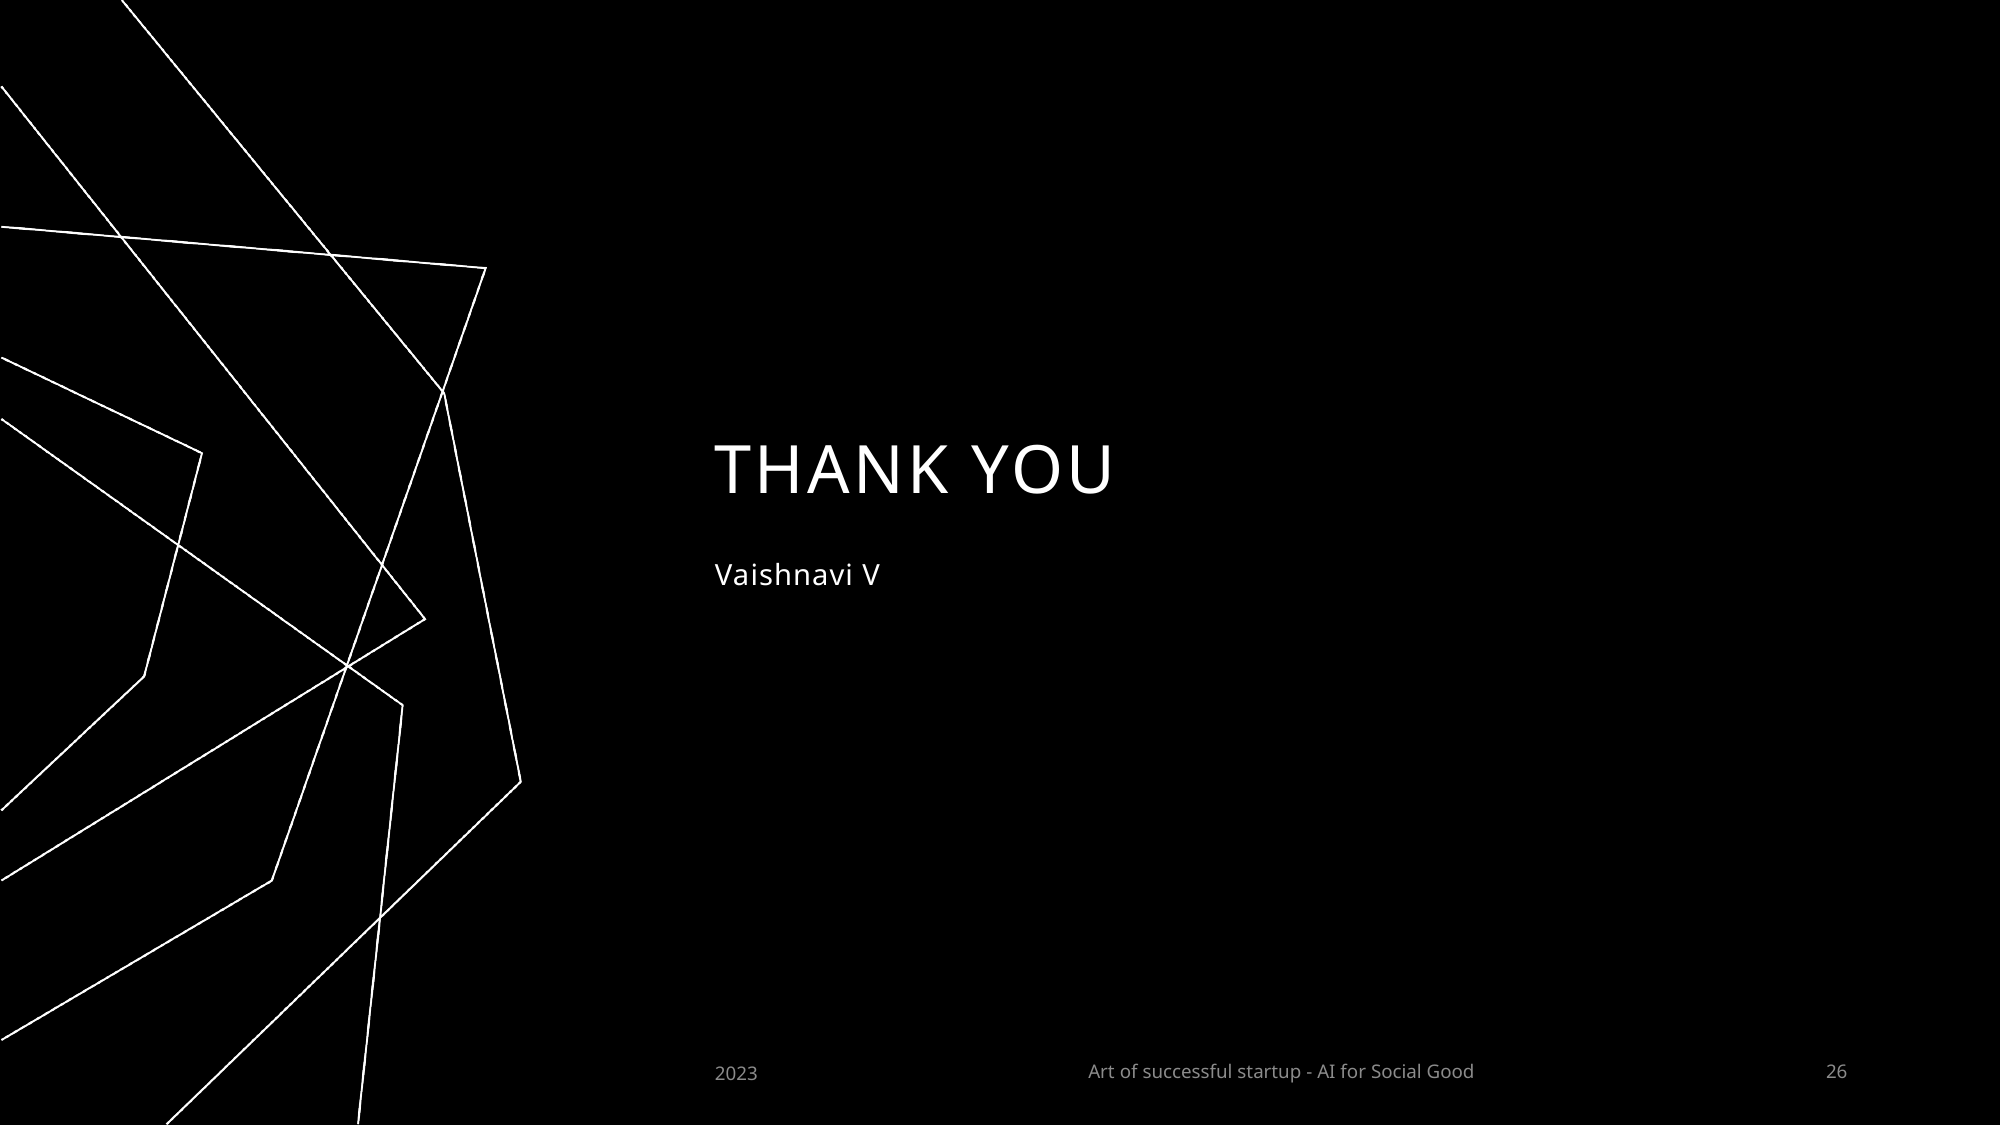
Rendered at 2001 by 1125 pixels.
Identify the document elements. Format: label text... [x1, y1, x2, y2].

picture [0, 0, 522, 1125]
slide_number 2023 [699, 1042, 992, 1103]
footer Art of successful startup - AI for Social Good [1062, 1042, 1500, 1103]
subtitle Vaishnavi V [699, 531, 1386, 860]
slide_number 26 [1571, 1042, 1863, 1103]
title THANK YOU [699, 265, 1386, 516]
